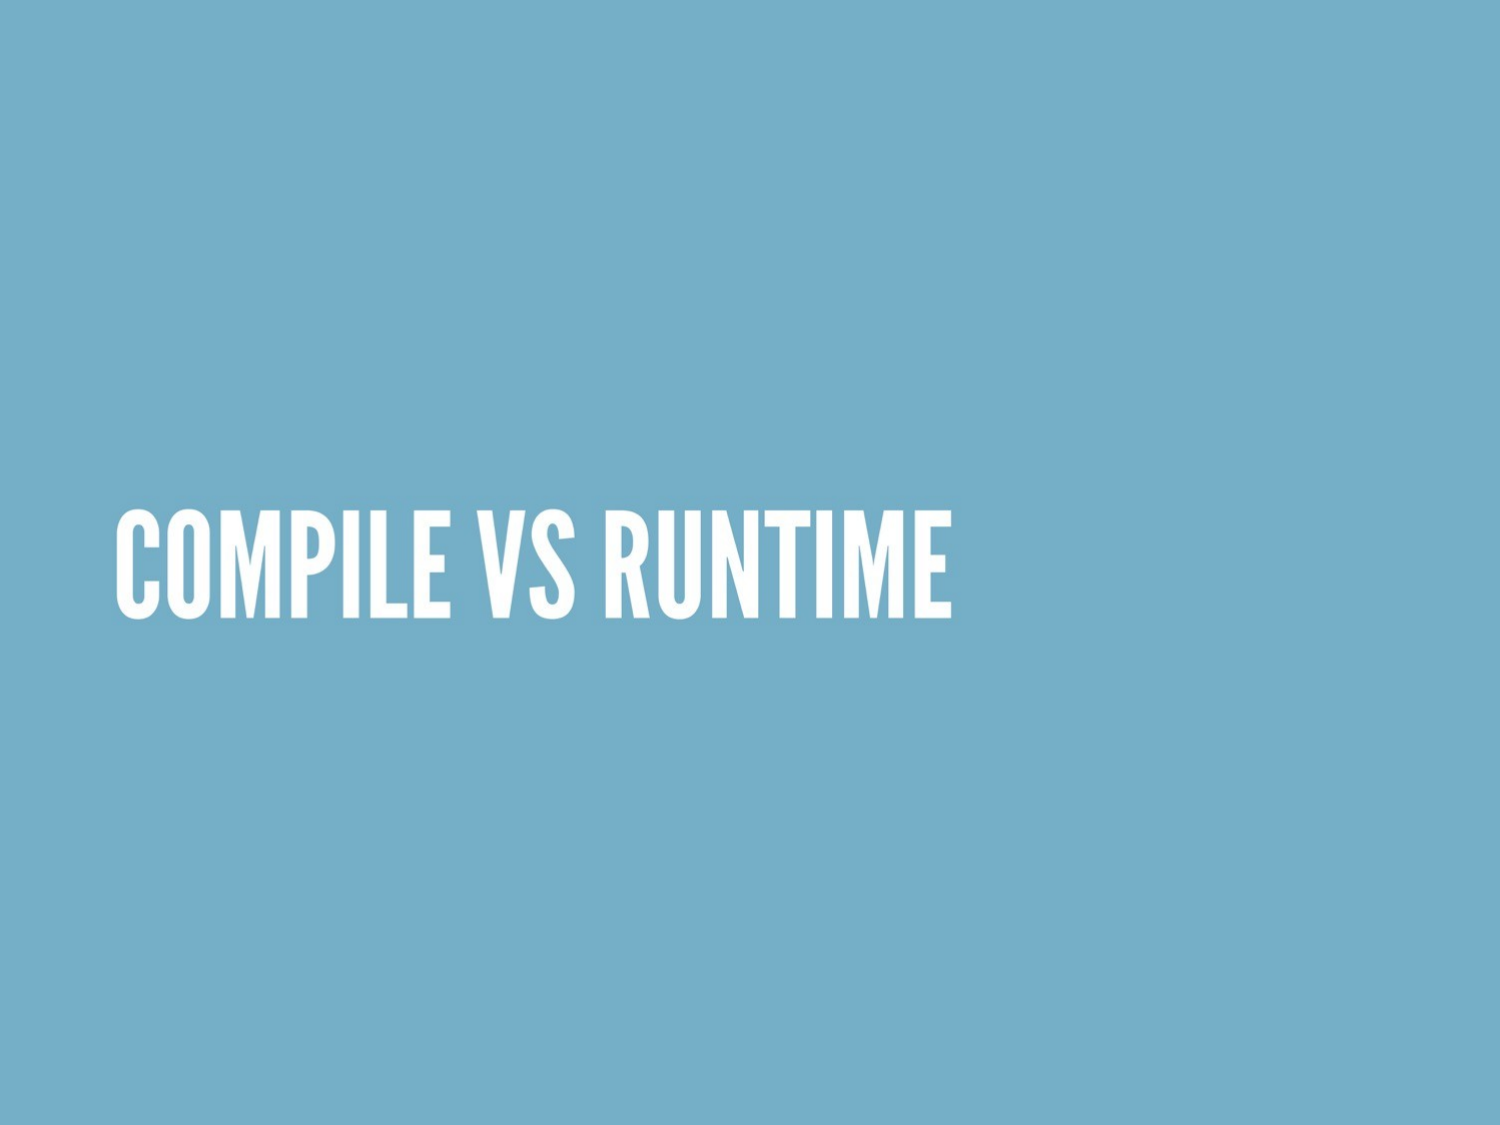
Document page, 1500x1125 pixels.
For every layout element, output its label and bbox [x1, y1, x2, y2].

text_box [0, 0, 1500, 1125]
